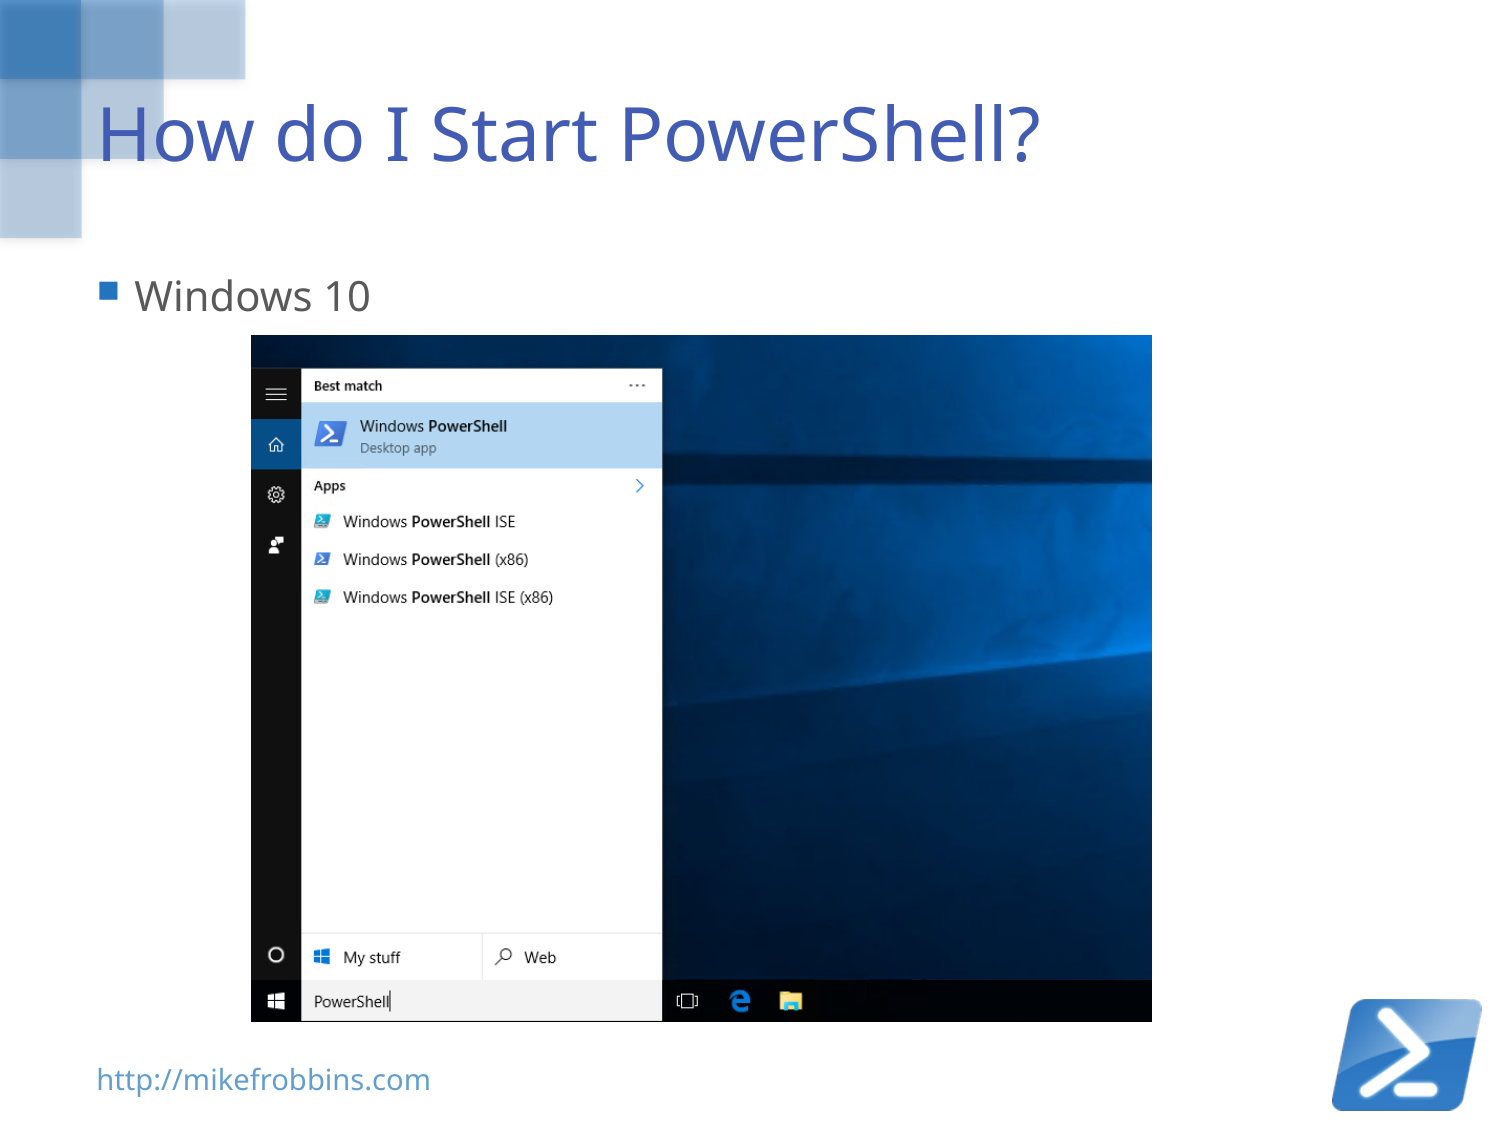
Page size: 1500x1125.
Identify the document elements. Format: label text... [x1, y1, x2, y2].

title How do I Start PowerShell? [81, 79, 1322, 262]
picture [250, 335, 1152, 1022]
picture [1332, 999, 1482, 1111]
list Windows 10 [81, 262, 1322, 1005]
